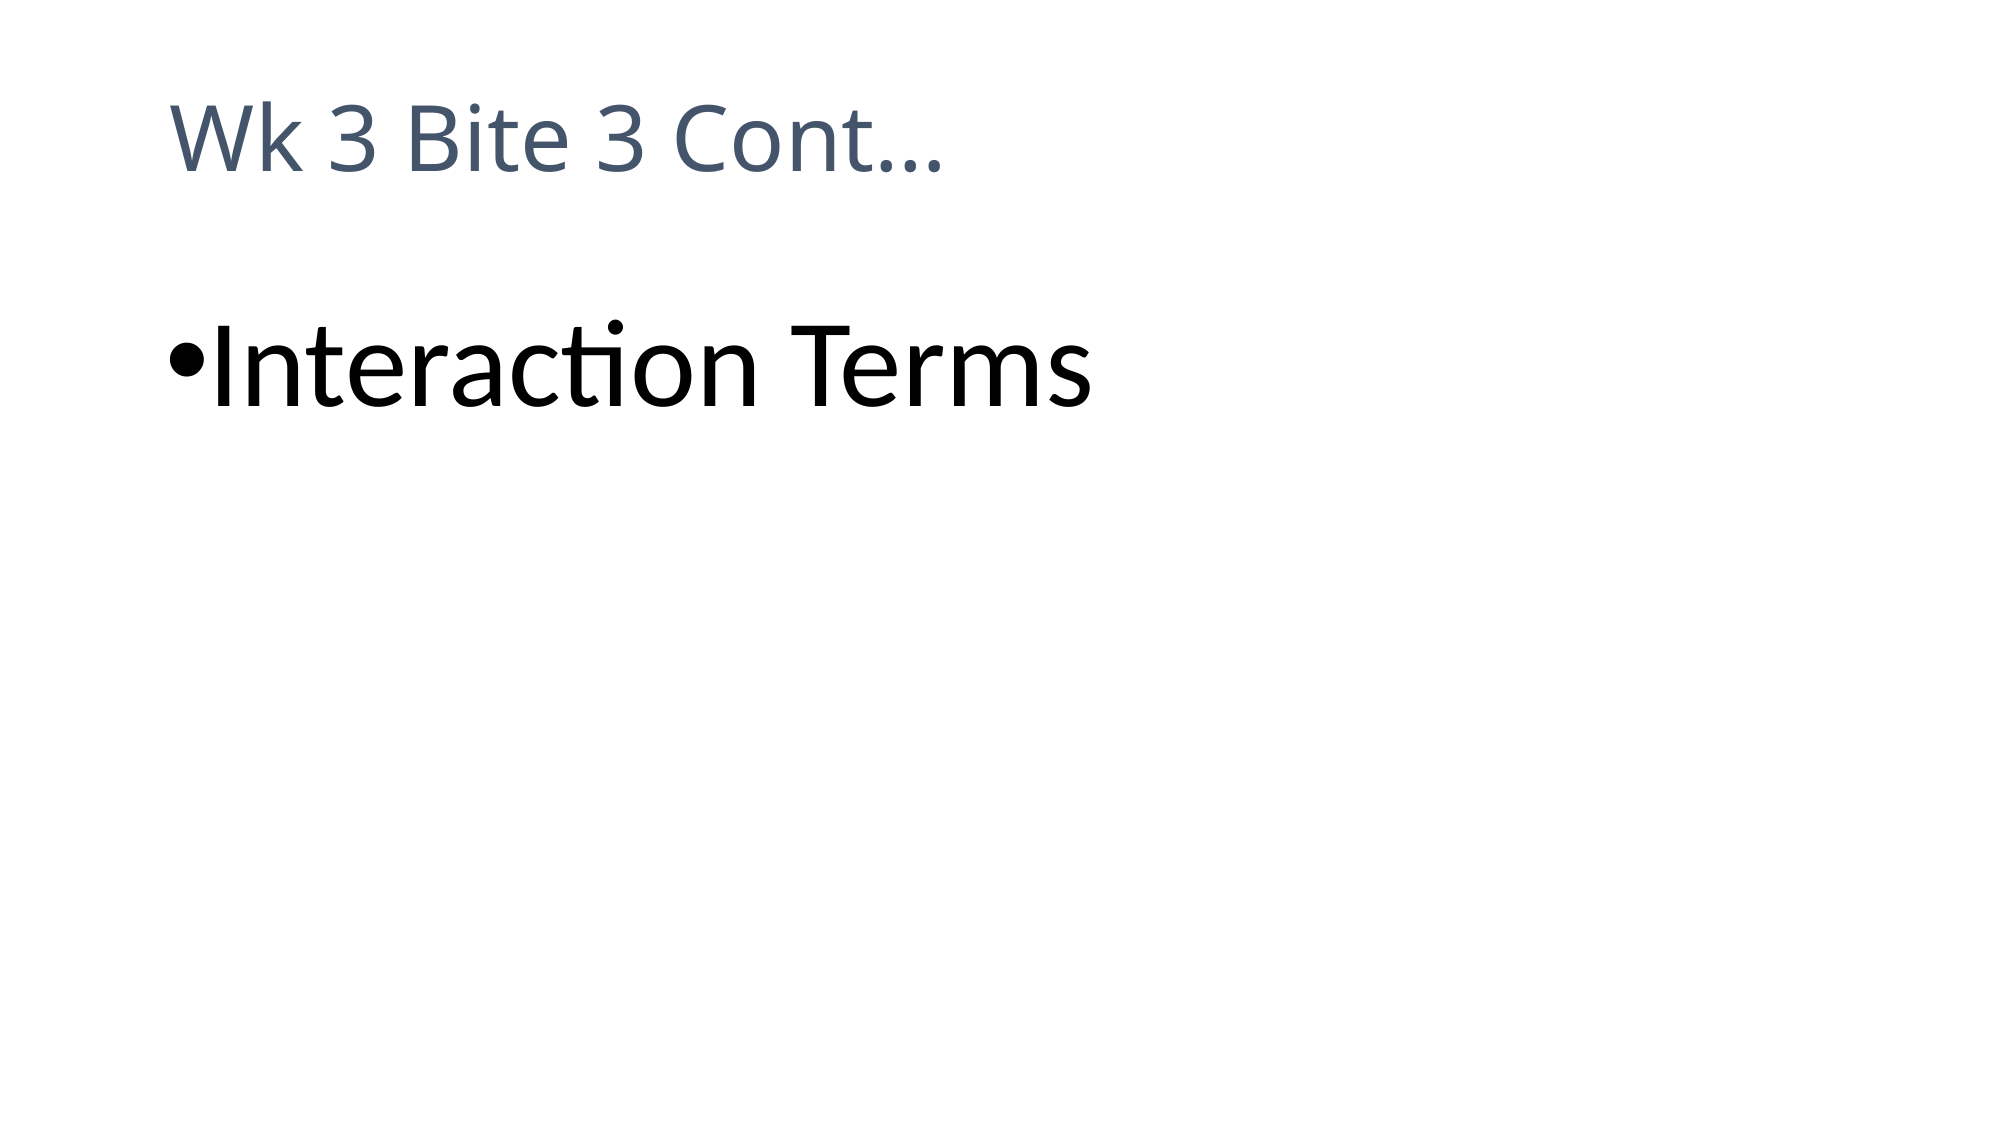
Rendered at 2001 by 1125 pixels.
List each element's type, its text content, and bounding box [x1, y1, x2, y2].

title Wk 3 Bite 3 Cont… [154, 55, 1852, 229]
list Interaction Terms [150, 290, 1562, 1004]
